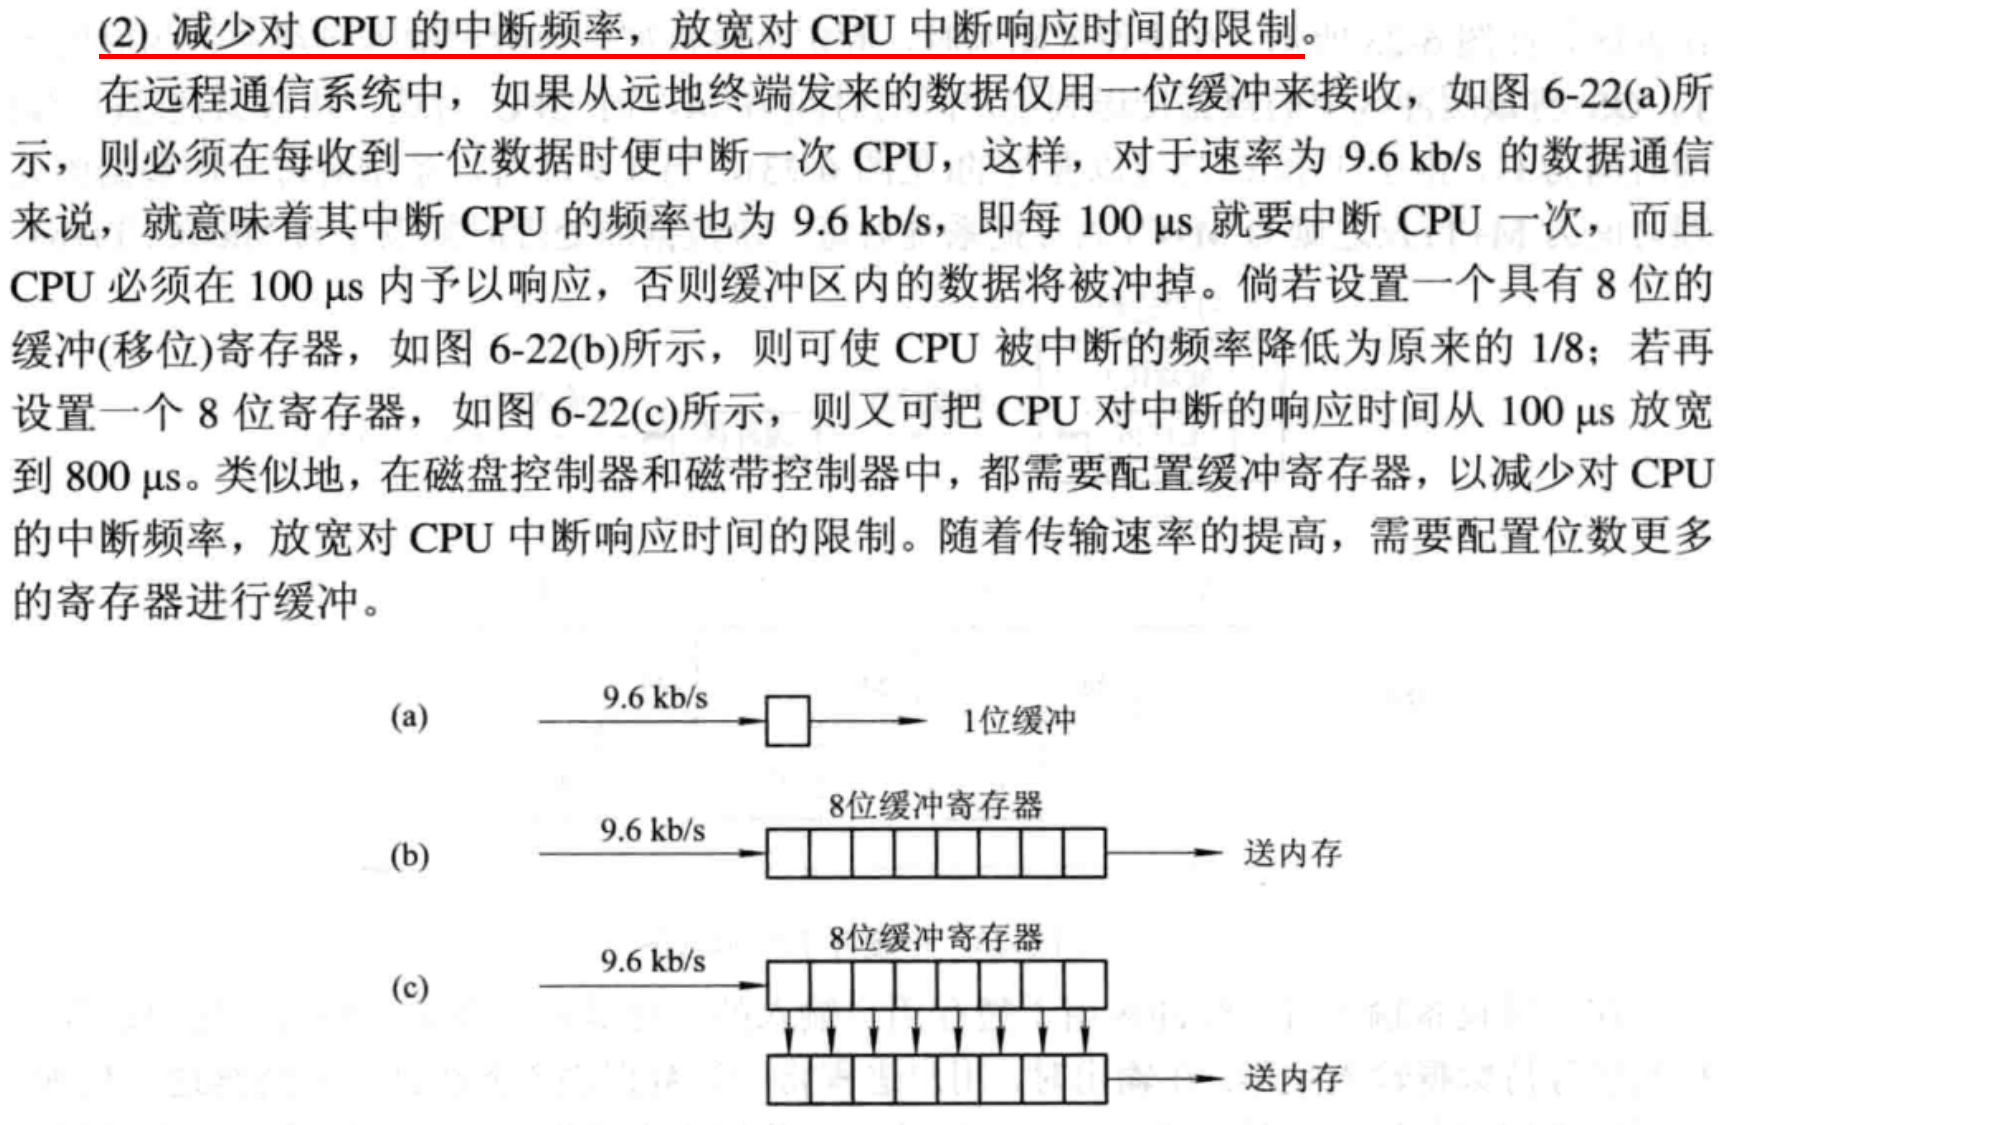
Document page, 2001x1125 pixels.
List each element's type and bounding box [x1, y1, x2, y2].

list [0, 0, 1736, 1125]
